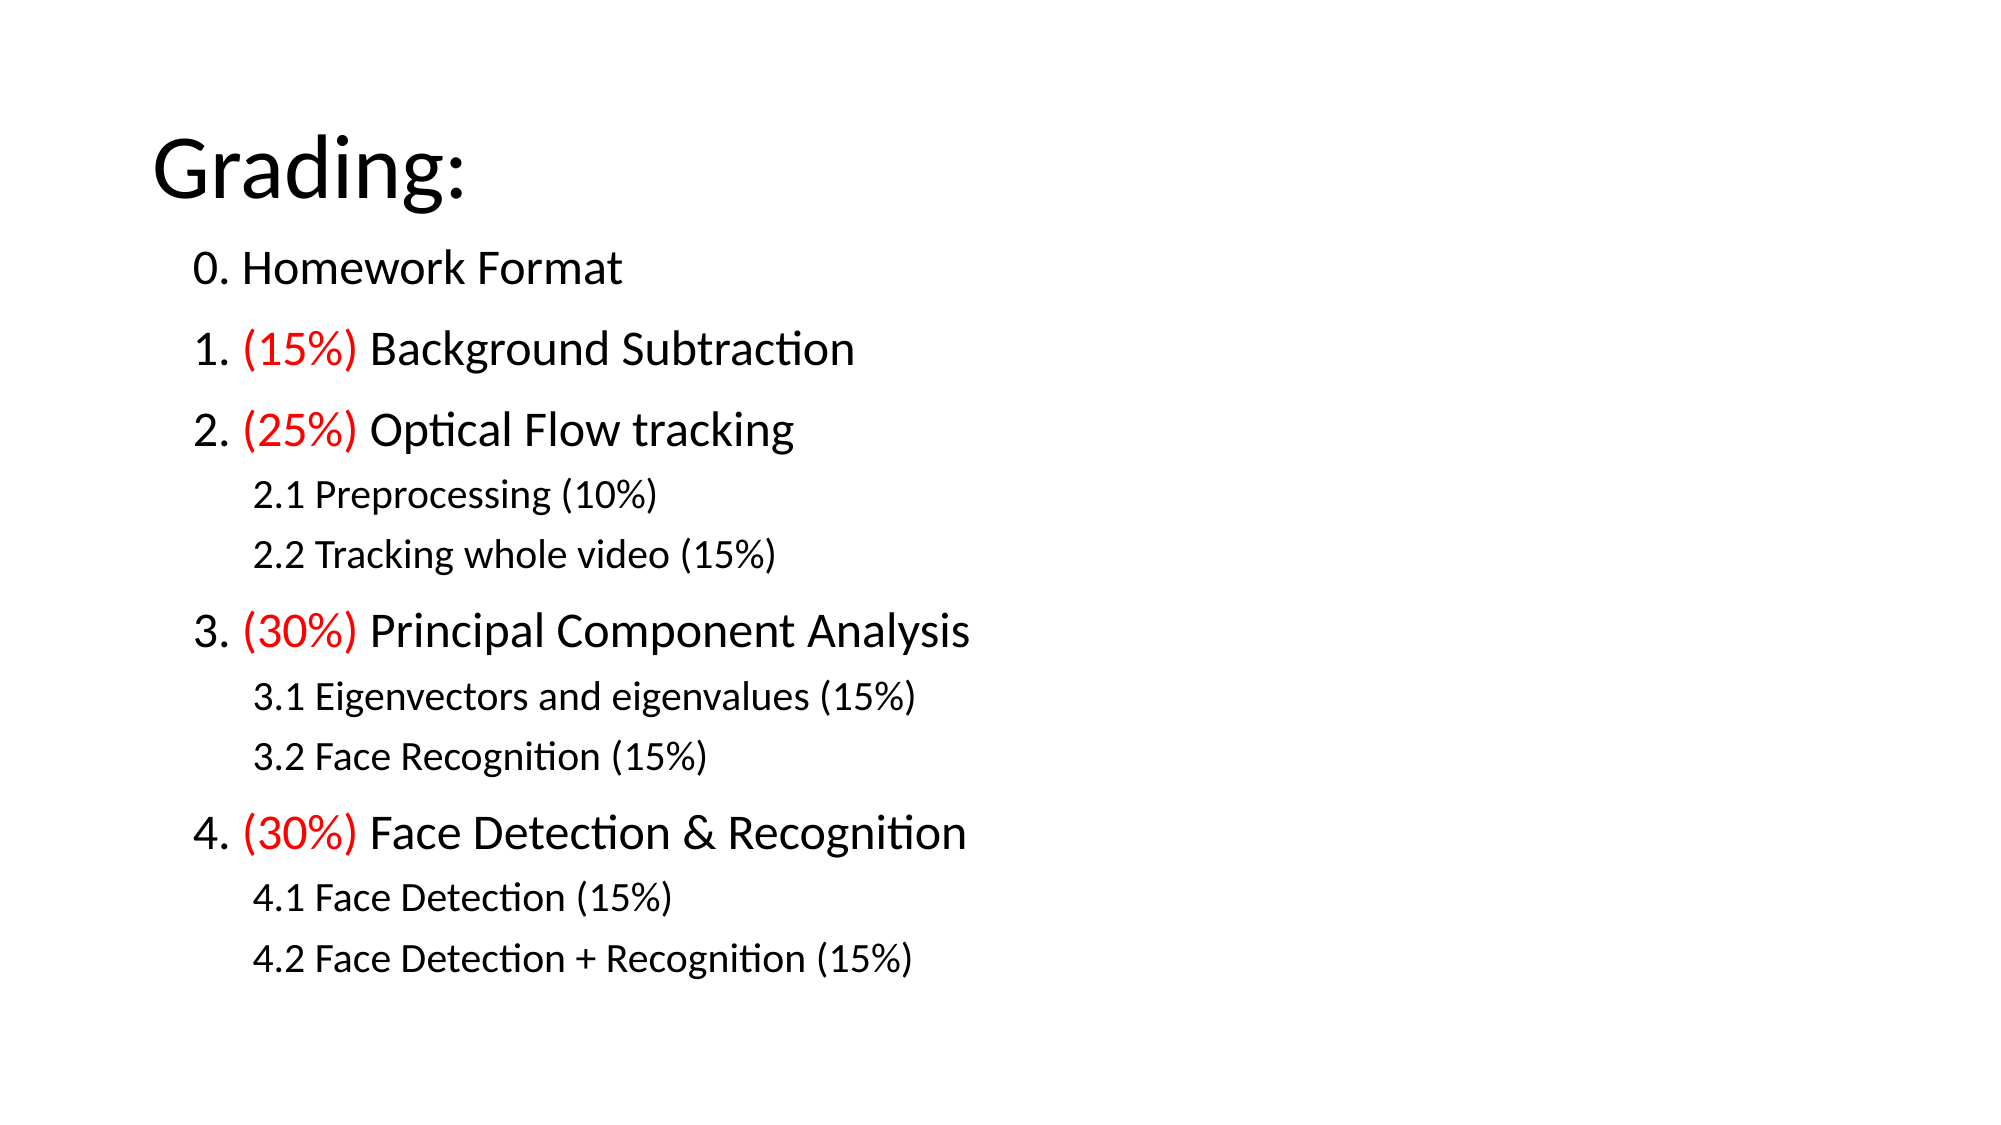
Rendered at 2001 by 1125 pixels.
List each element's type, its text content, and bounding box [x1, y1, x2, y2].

list 0. Homework Format 1. (15%) Background Subtraction 2. (25%) Optical Flow tracking 2.1 Preprocessing (10%) 2.2 Tracking whole video (15%) 3. (30%) Principal Component Analysis 3.1 Eigenvectors and eigenvalues (15%) 3.2 Face Recognition (15%) 4. (30%) Face Detection & Recognition 4.1 Face Detection (15%) 4.2 Face Detection + Recognition (15%) [137, 219, 1863, 1104]
title Grading: [137, 59, 1863, 219]
